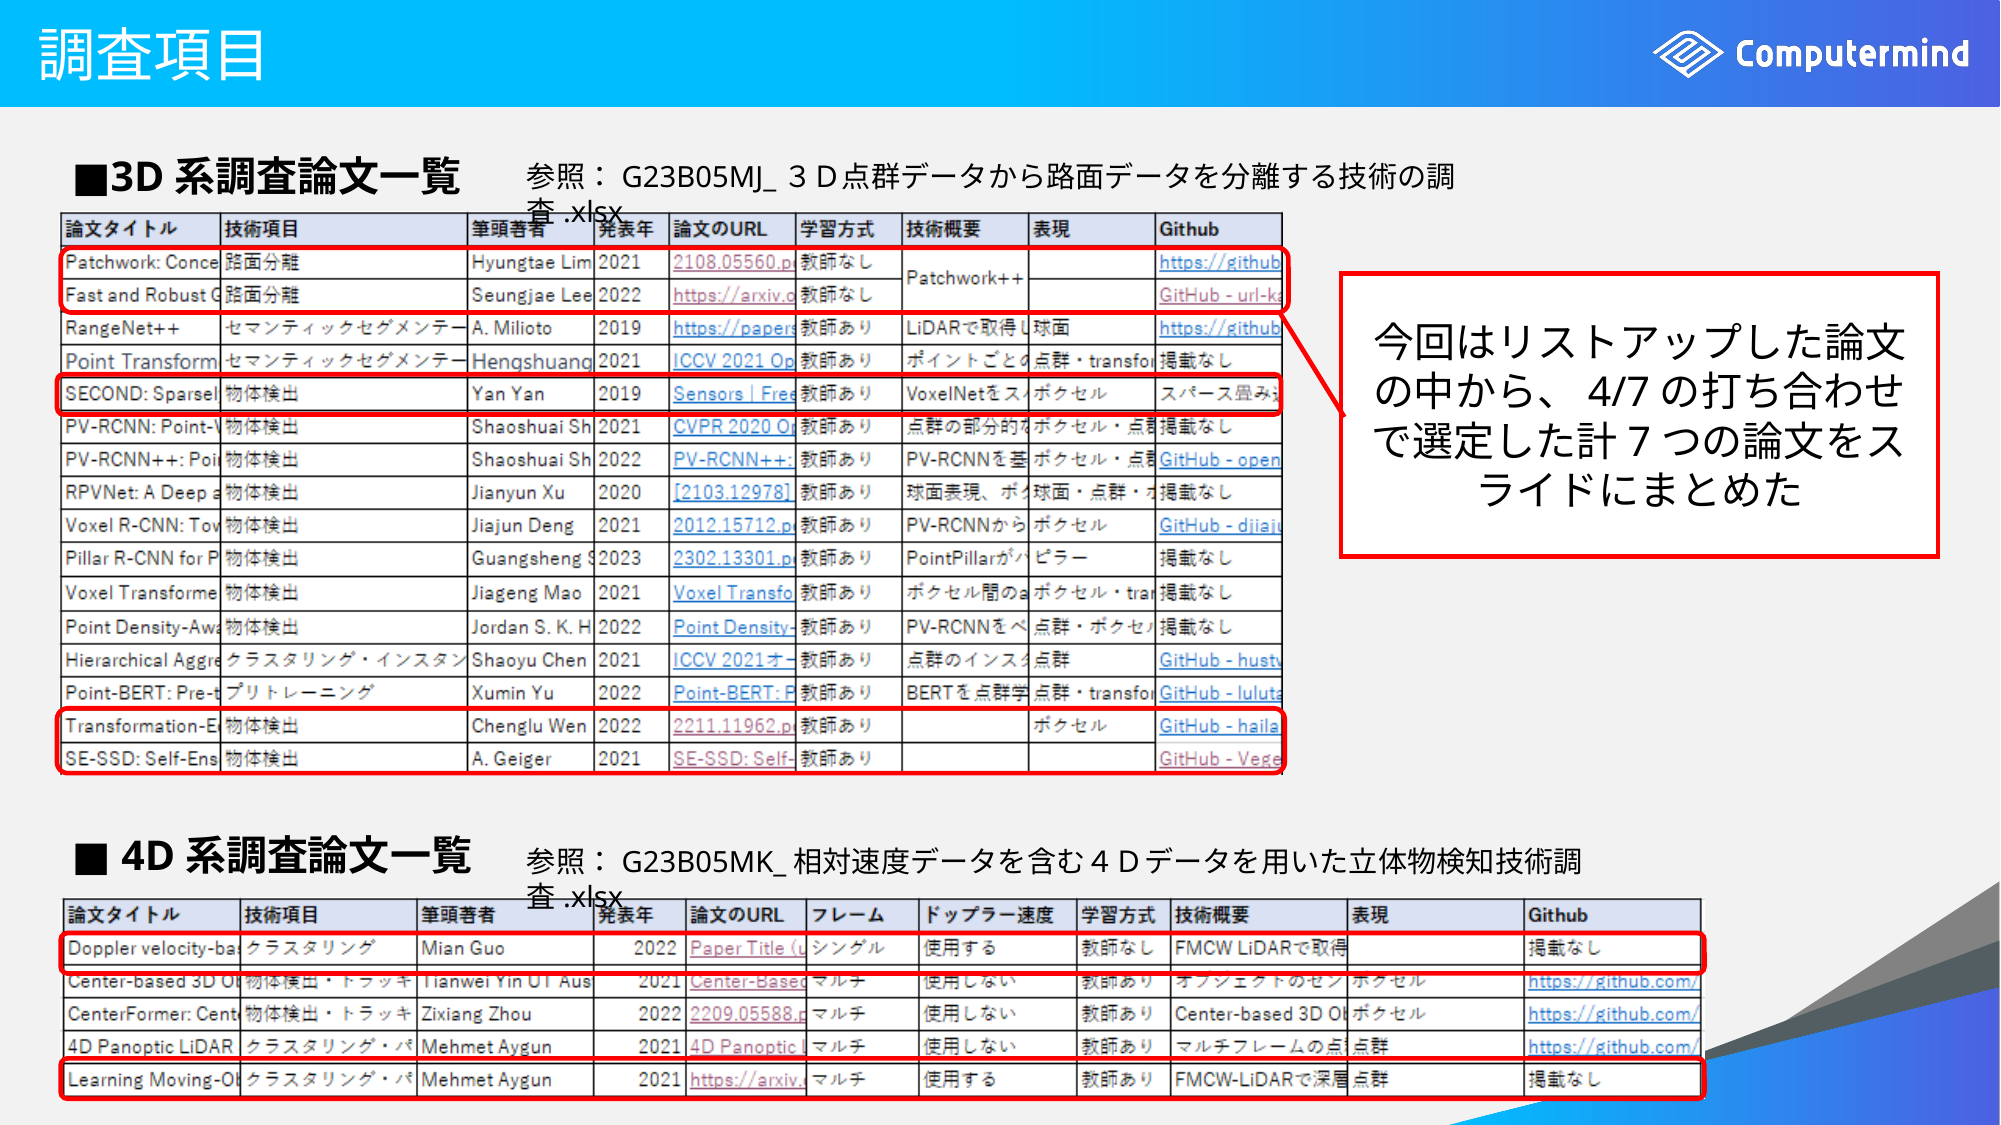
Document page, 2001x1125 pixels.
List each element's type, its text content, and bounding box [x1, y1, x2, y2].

title 調査項目 [22, 0, 1626, 107]
text_box ■ 4D系調査論文一覧 [57, 822, 513, 887]
picture [1652, 26, 1970, 79]
text_box ■3D系調査論文一覧 [57, 143, 492, 257]
text_box [55, 711, 59, 771]
picture [59, 211, 1283, 775]
text_box 今回はリストアップした論文の中から、4/7の打ち合わせで選定した計7つの論文をスライドにまとめた [1283, 273, 1939, 557]
text_box [1283, 248, 1290, 313]
text_box 参照：G23B05MK_相対速度データを含む４Ｄデータを用いた立体物検知技術調査.xlsx [512, 835, 1672, 897]
picture [60, 897, 1705, 1099]
text_box 参照：G23B05MJ_３Ｄ点群データから路面データを分離する技術の調査.xlsx [512, 151, 1530, 237]
